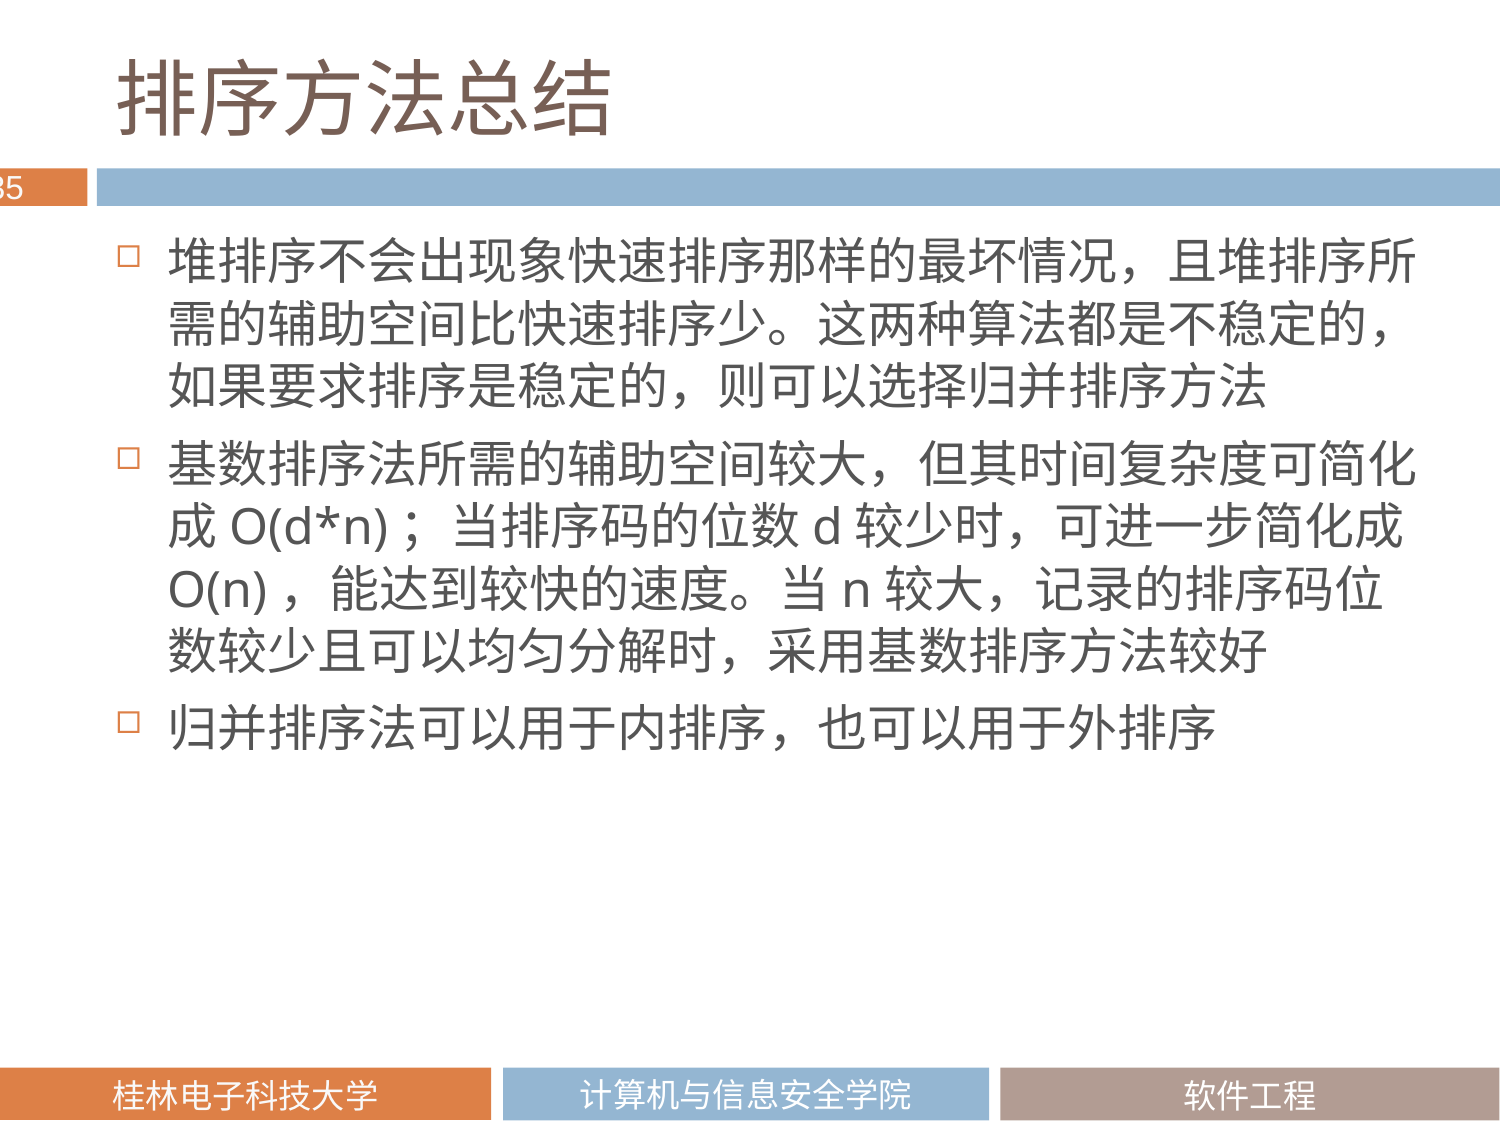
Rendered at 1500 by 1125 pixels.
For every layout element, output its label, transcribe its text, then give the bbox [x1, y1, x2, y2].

title 排序方法总结 [99, 37, 1438, 155]
list 堆排序不会出现象快速排序那样的最坏情况，且堆排序所需的辅助空间比快速排序少。这两种算法都是不稳定的，如果要求排序是稳定的，则可以选择归并排序方法 基数排序法所需的辅助空间较大，但其时间复杂度可简化成O(d*n)；当排序码的位数d较少时，可进一步简化成O(n)，能达到较快的速度。当n较大，记录的排序码位数较少且可以均匀分解时，采用基数排序方法较好 归并排序法可以用于内排序，也可以用于外排序 [100, 219, 1439, 1006]
